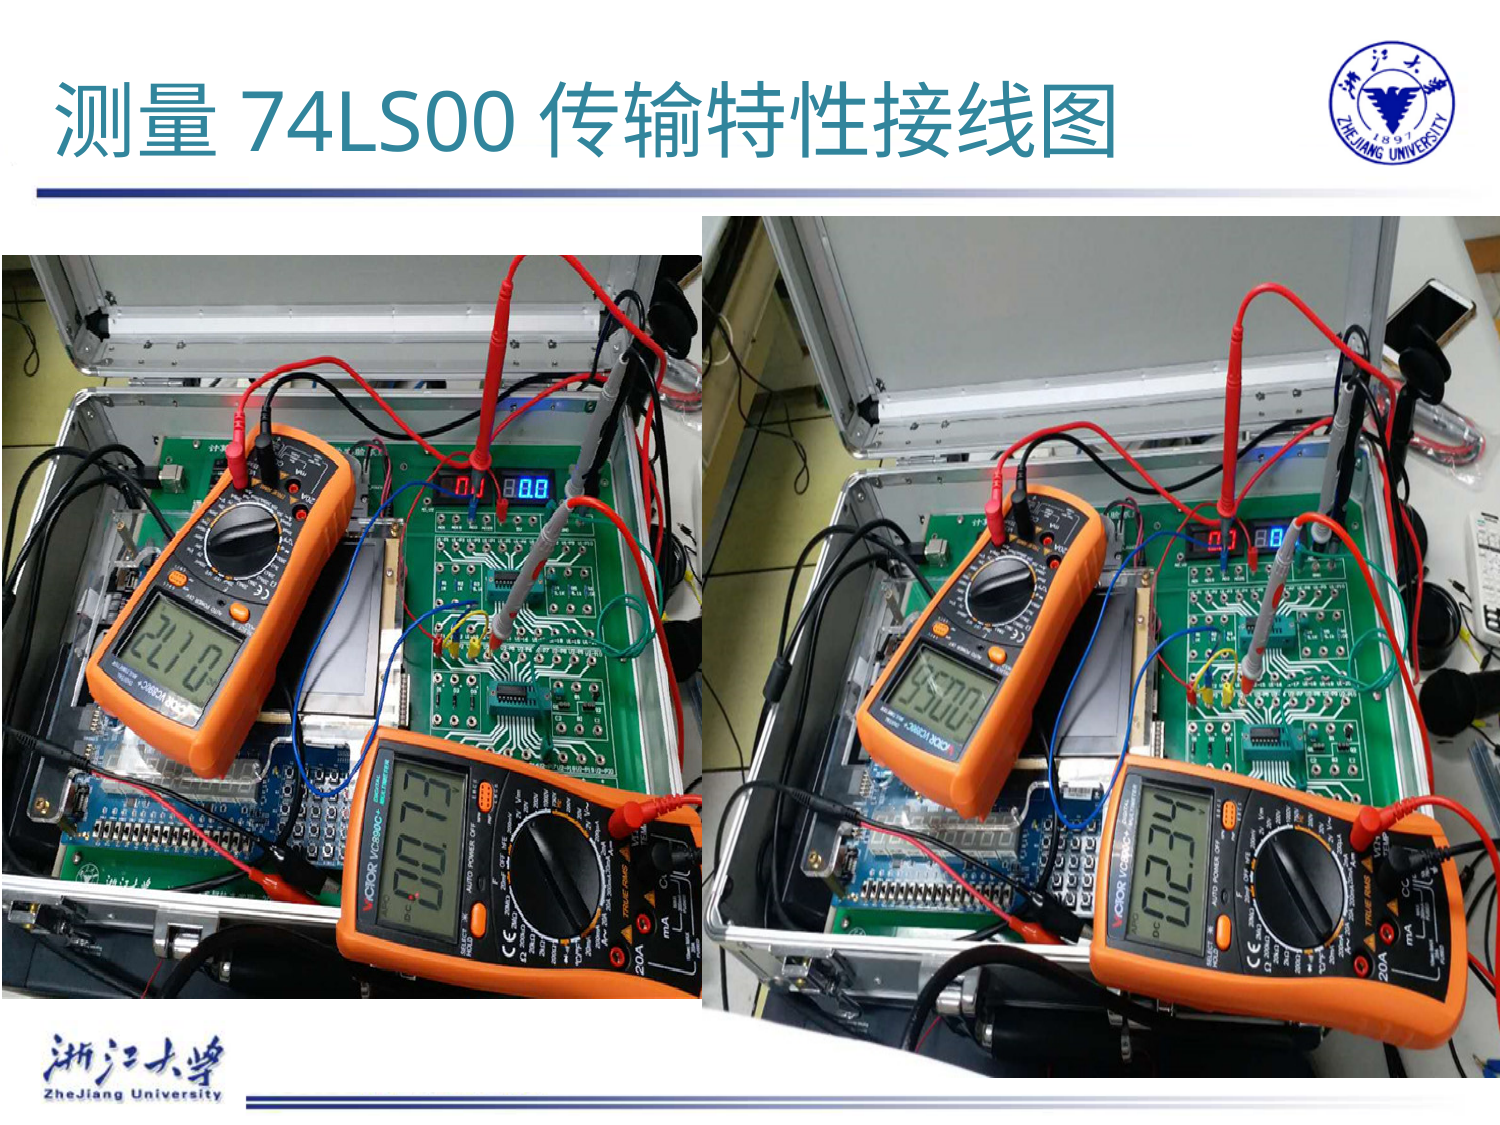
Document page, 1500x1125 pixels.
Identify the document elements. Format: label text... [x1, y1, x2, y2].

picture [0, 0, 1500, 1125]
title 测量74LS00传输特性接线图 [37, 39, 1188, 197]
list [2, 255, 696, 999]
